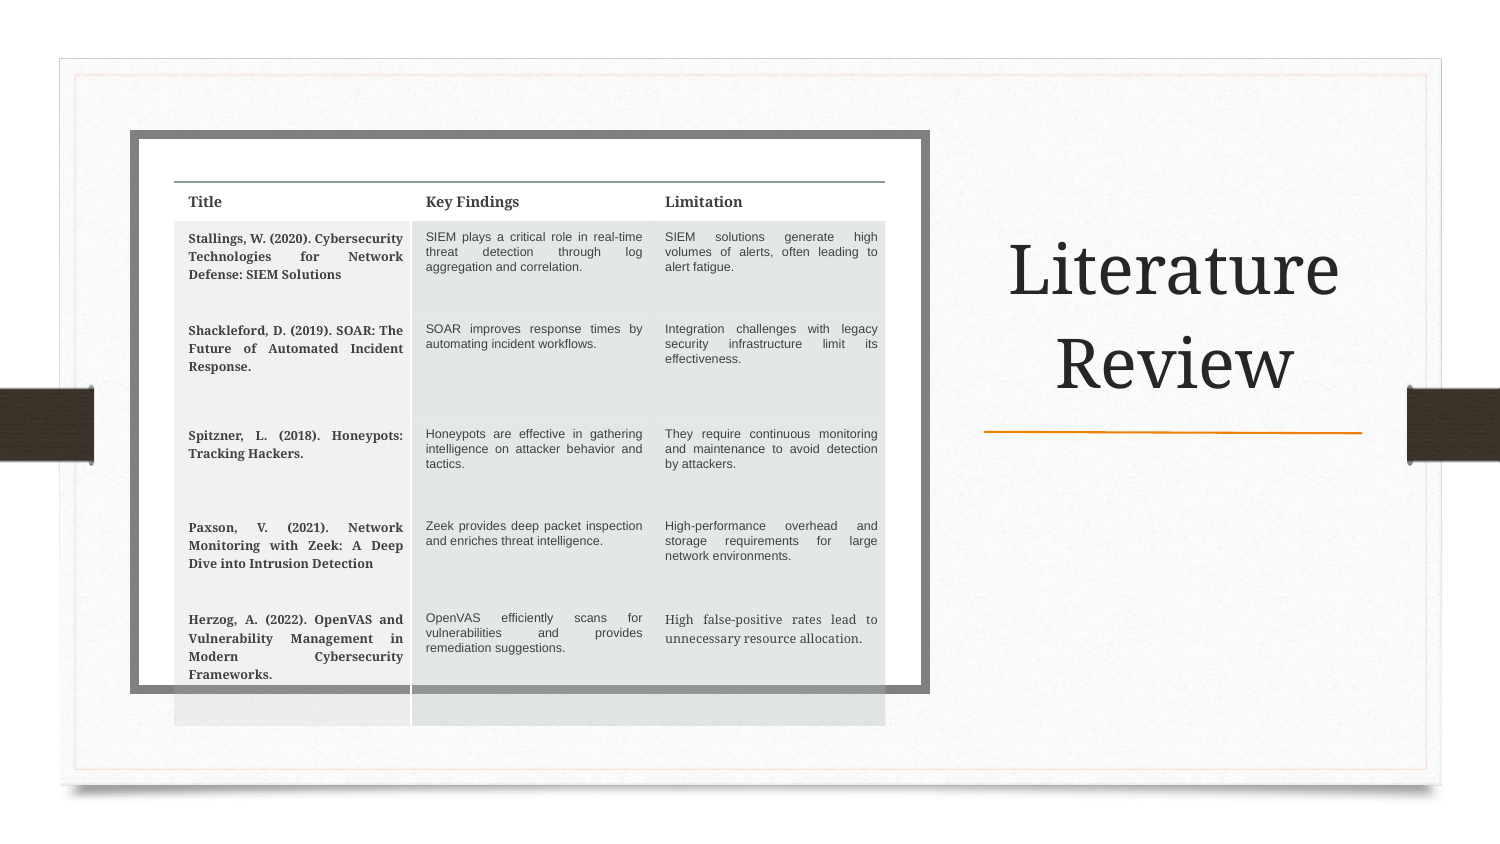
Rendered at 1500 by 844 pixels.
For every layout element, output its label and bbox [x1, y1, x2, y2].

text_box [0, 2, 1500, 840]
